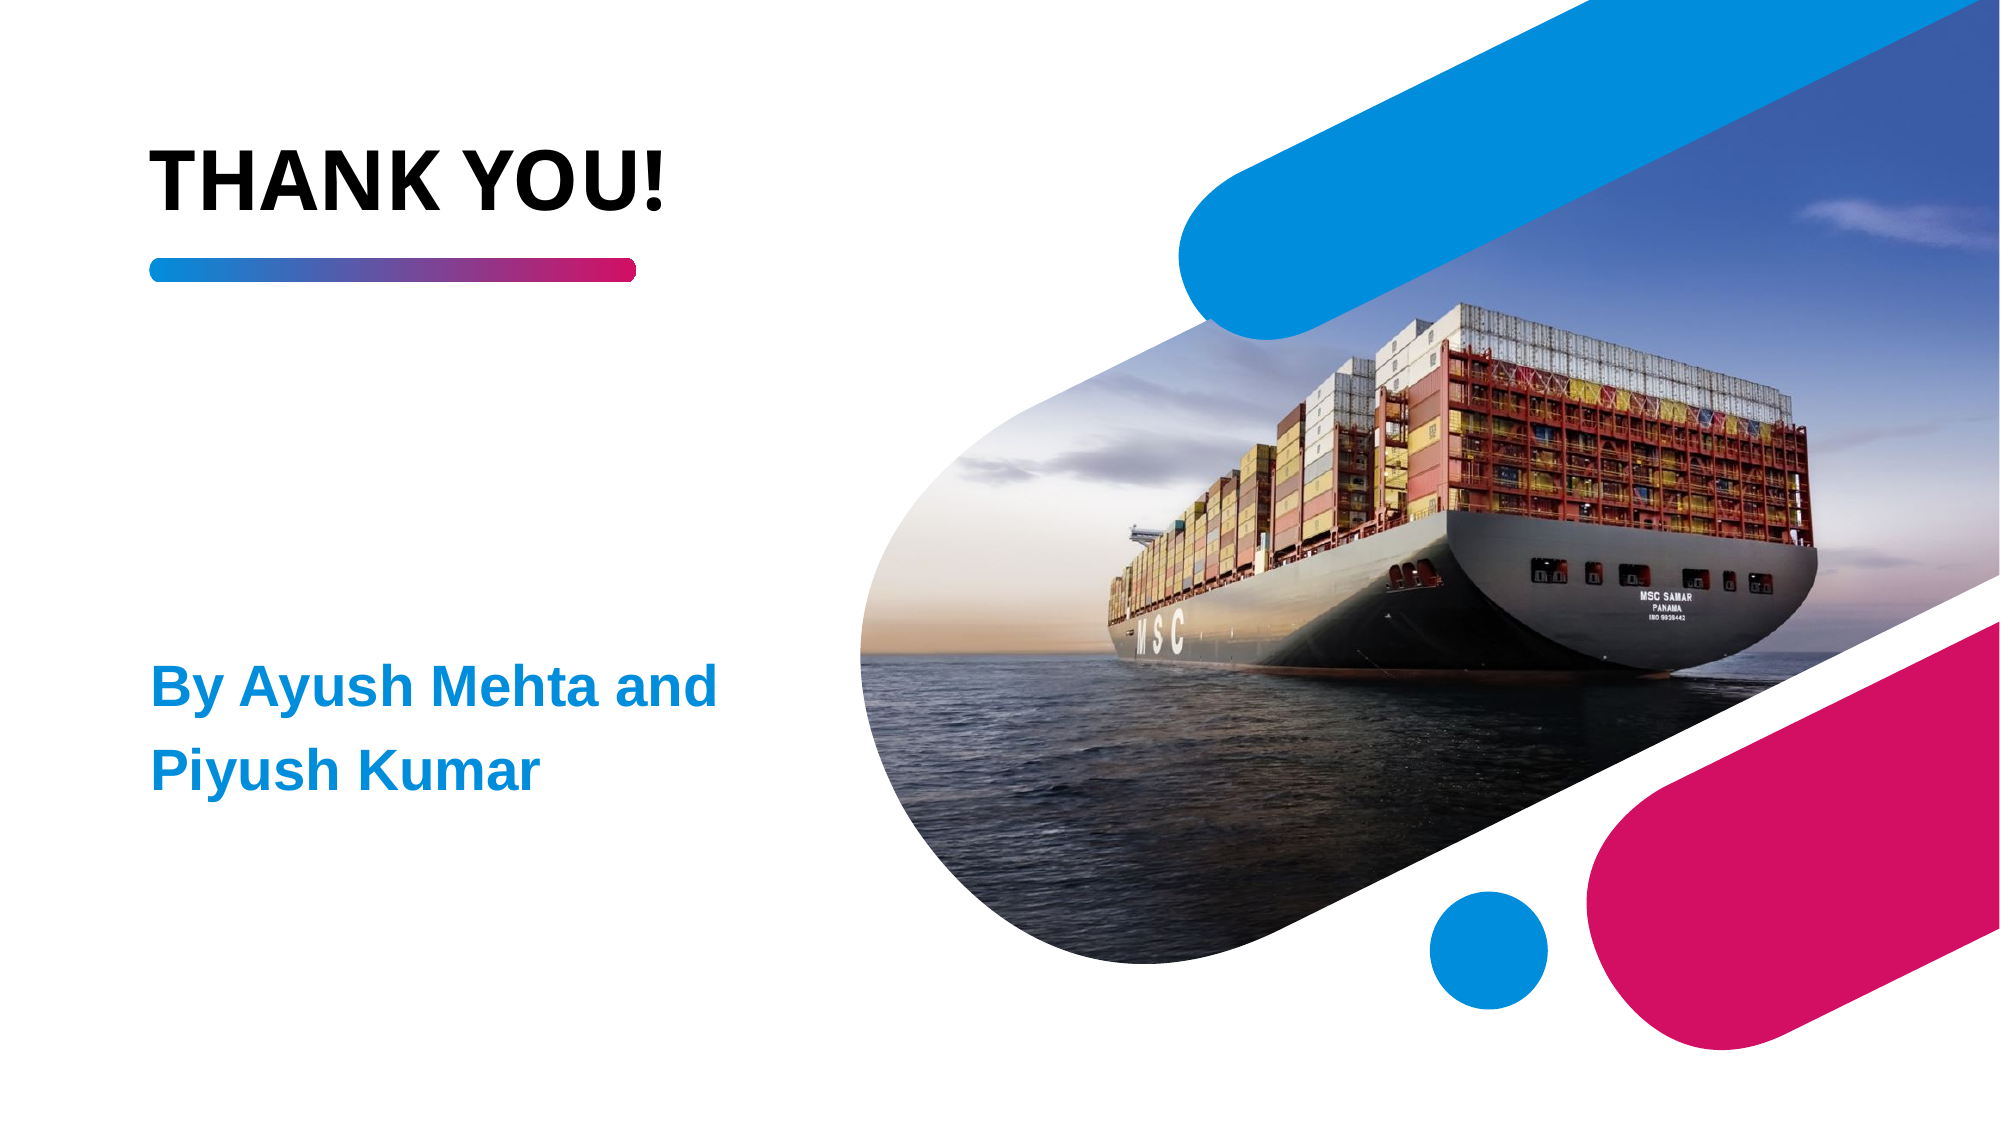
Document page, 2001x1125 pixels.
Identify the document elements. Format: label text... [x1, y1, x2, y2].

list By Ayush Mehta and Piyush Kumar [135, 648, 860, 867]
picture [860, 0, 2000, 965]
title THANK YOU! [133, 74, 860, 292]
